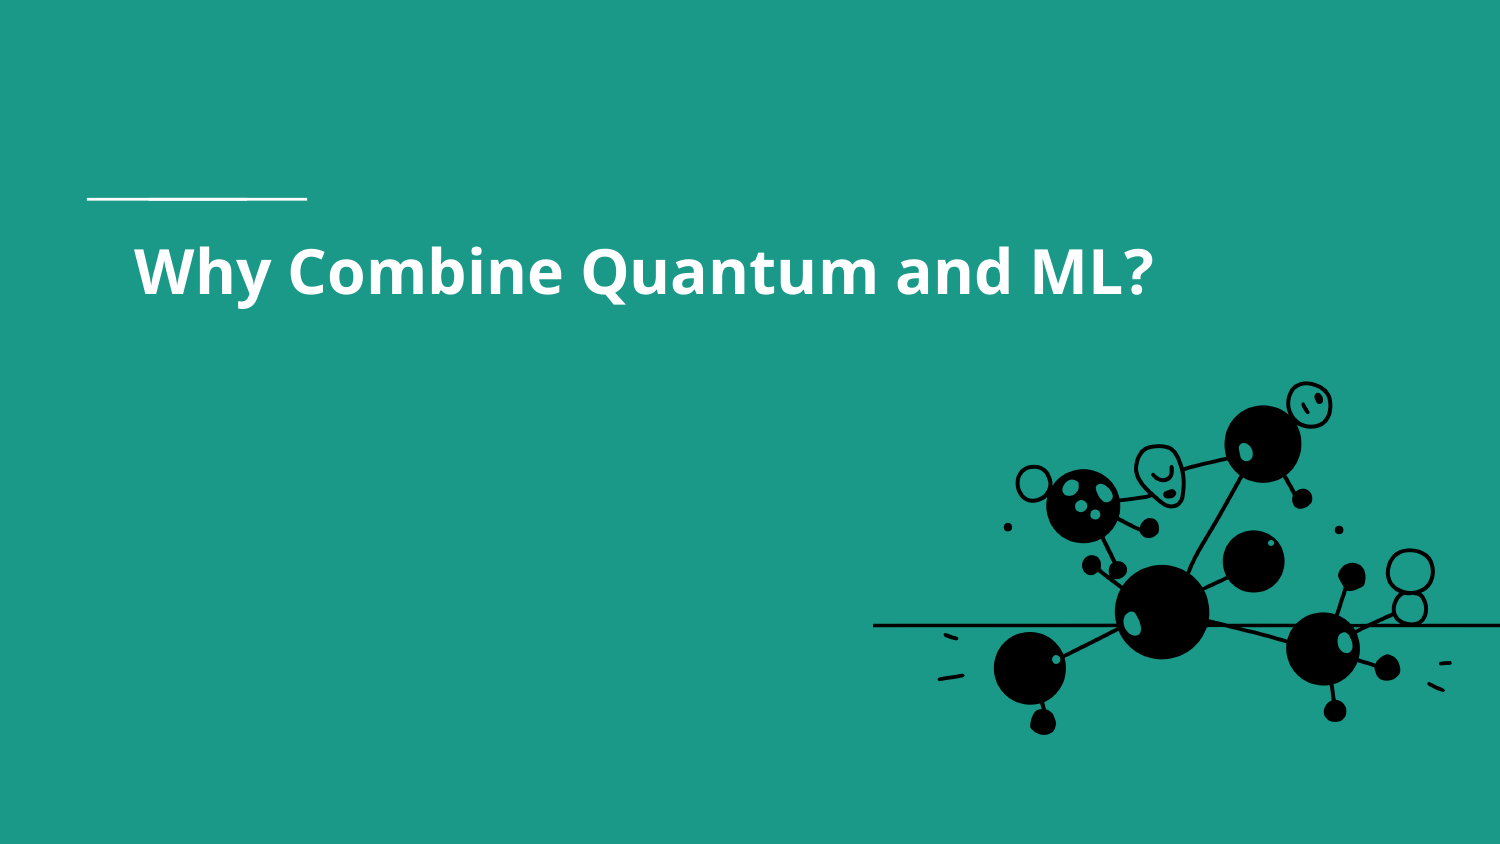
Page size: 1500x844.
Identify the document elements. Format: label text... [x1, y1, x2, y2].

picture [872, 216, 1500, 844]
title Why Combine Quantum and ML? [119, 216, 871, 325]
